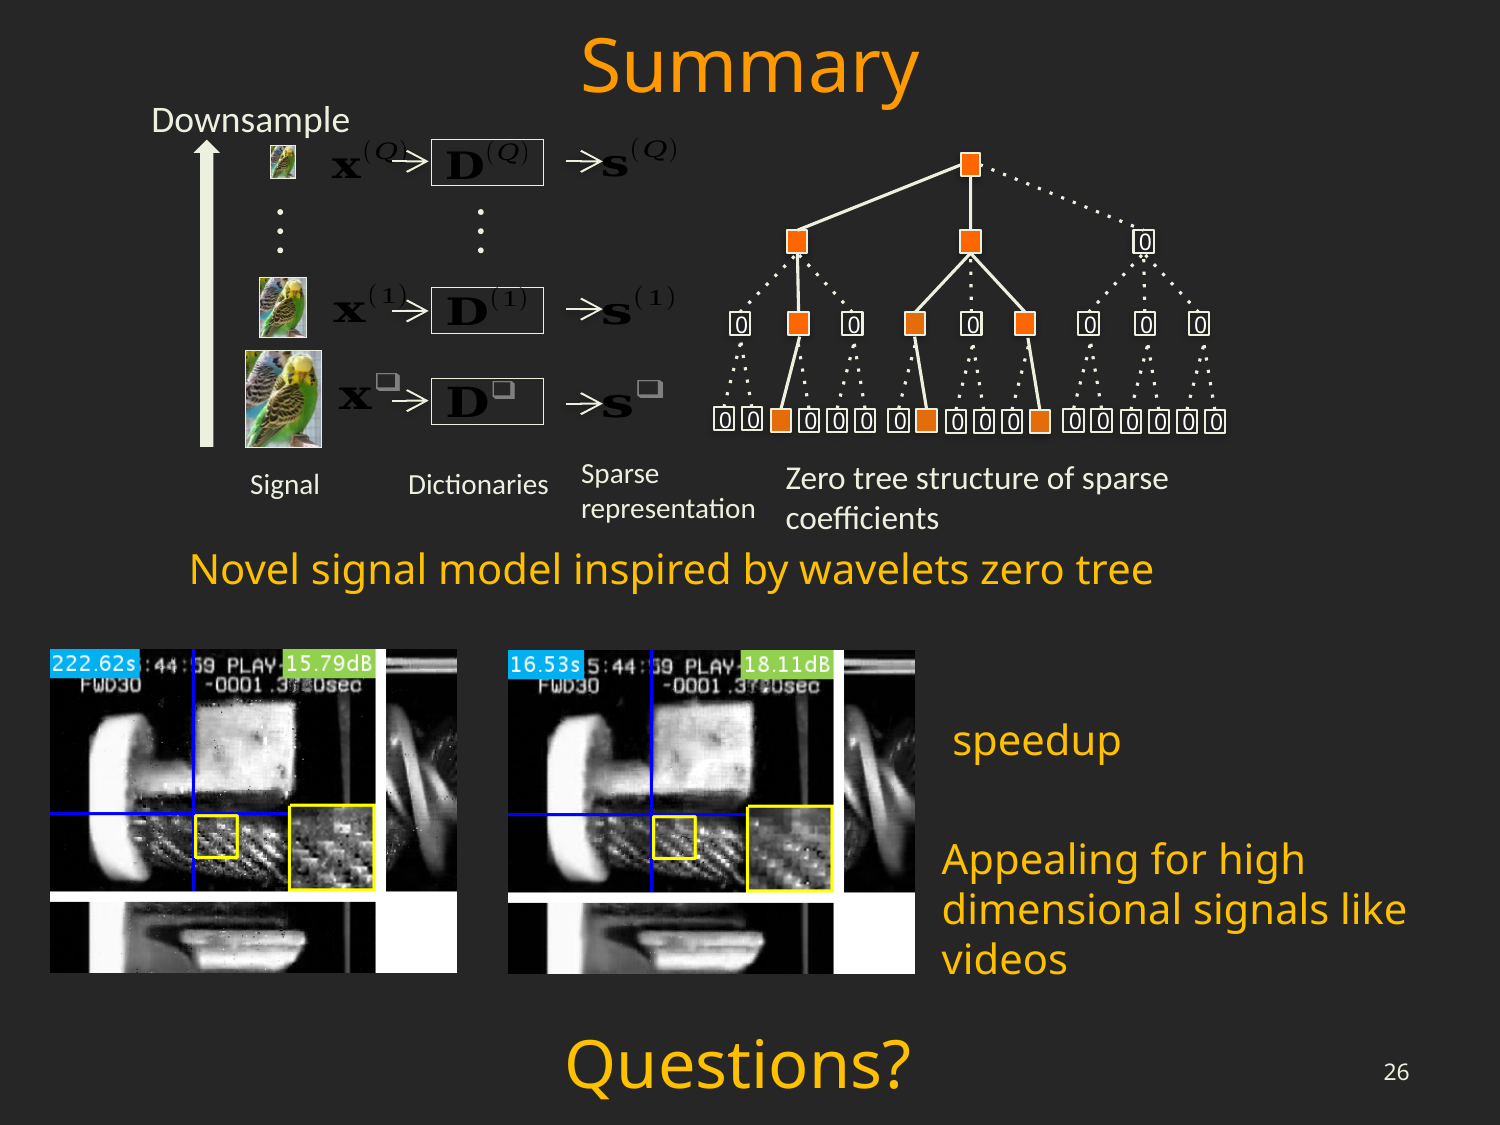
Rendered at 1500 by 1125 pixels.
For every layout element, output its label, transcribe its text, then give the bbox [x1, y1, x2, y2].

text_box Appealing for high dimensional signals like videos [926, 825, 1472, 991]
picture [546, 657, 553, 671]
picture [54, 656, 62, 662]
picture [128, 660, 134, 670]
picture [81, 656, 89, 662]
text_box Questions? [549, 1014, 968, 1110]
picture [572, 661, 578, 671]
picture [49, 649, 457, 974]
picture [508, 650, 915, 974]
picture [114, 656, 122, 664]
picture [560, 657, 567, 671]
slide_number 26 [1074, 1042, 1425, 1103]
title Summary [75, 0, 1425, 125]
picture [513, 657, 520, 671]
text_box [162, 87, 1226, 527]
text_box Novel signal model inspired by wavelets zero tree [173, 535, 1463, 601]
picture [525, 657, 535, 671]
picture [67, 656, 75, 664]
picture [101, 656, 110, 670]
